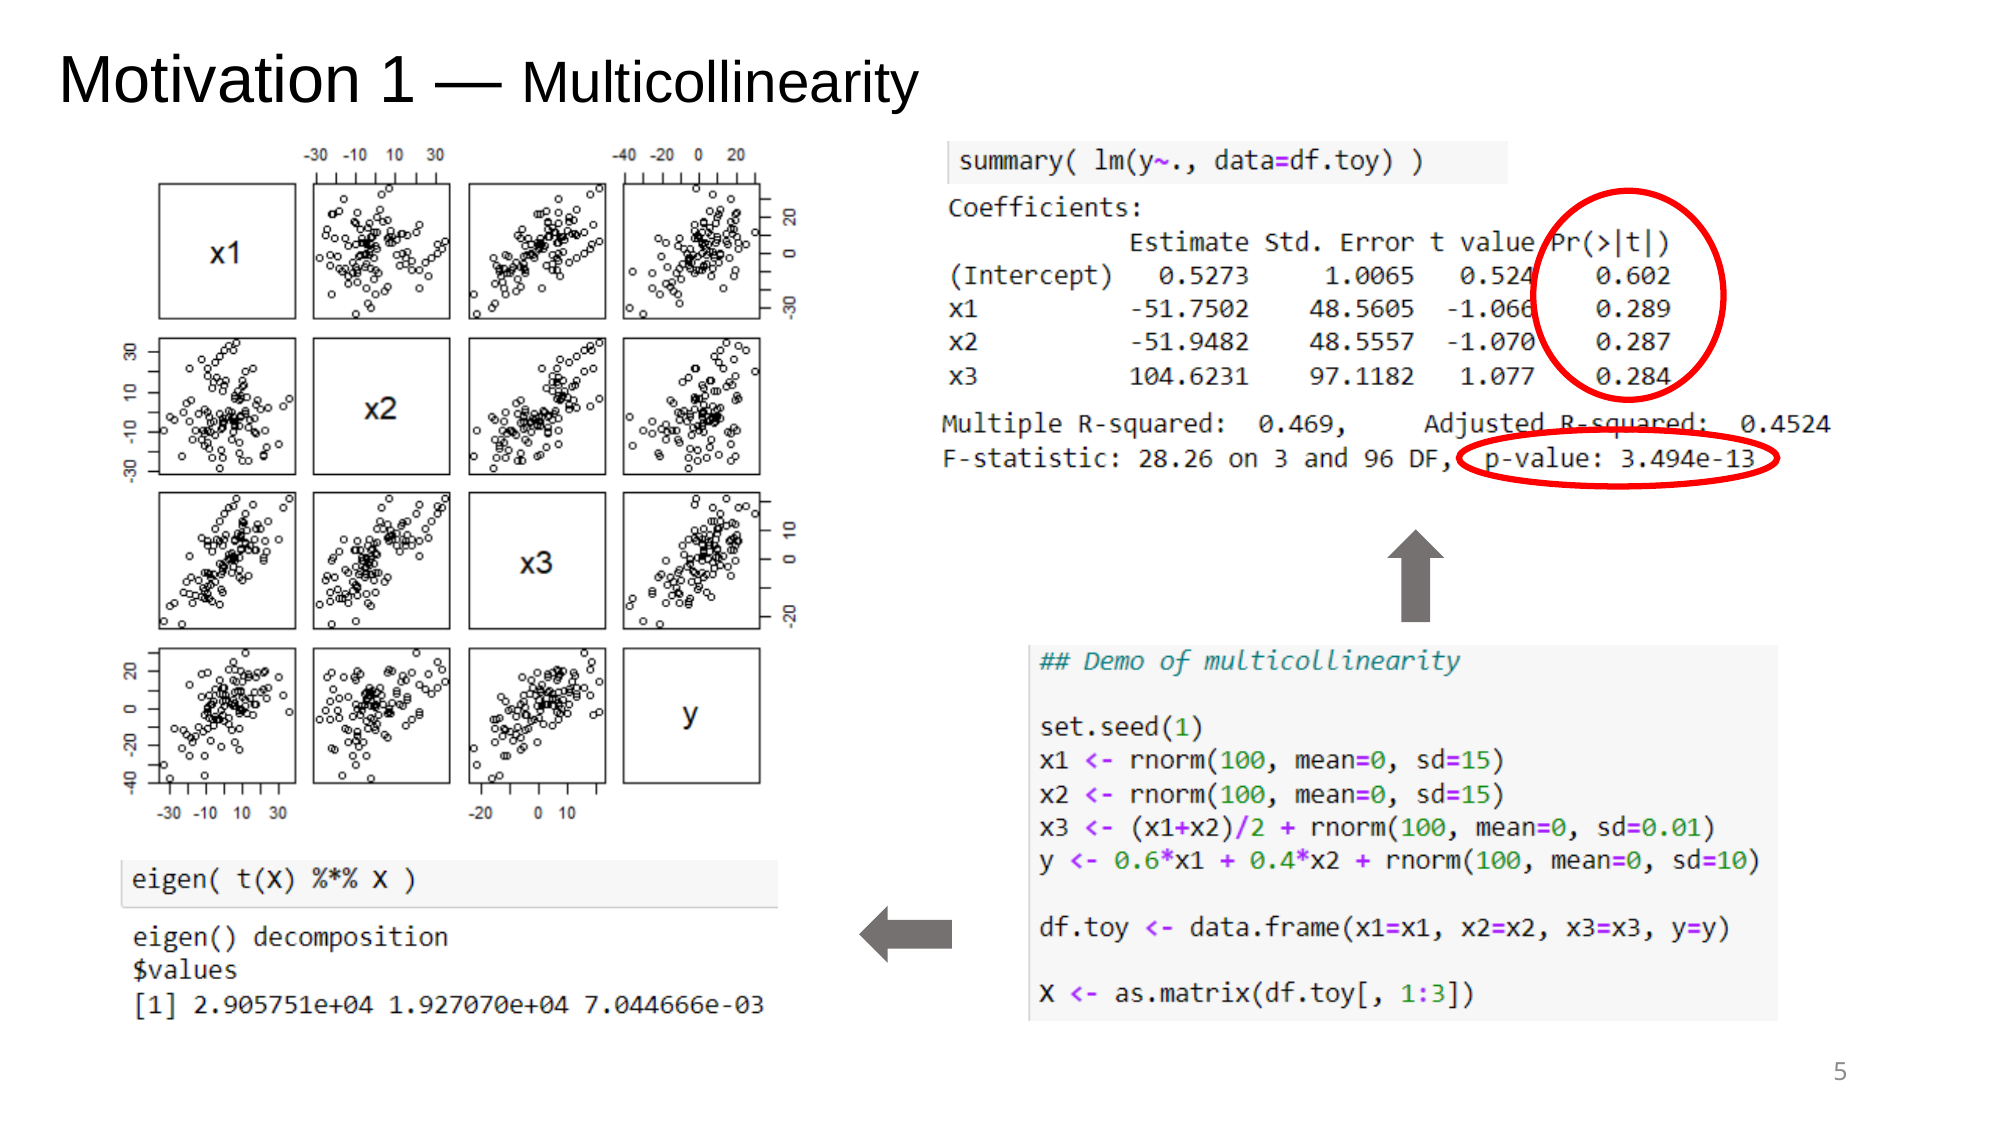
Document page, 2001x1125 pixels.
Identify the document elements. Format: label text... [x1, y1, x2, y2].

picture [90, 114, 826, 845]
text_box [929, 141, 1848, 480]
text_box [1510, 480, 1726, 488]
slide_number 5 [1412, 1042, 1863, 1103]
text_box [857, 903, 953, 966]
text_box Motivation 1 — Multicollinearity [56, 0, 1848, 117]
picture [118, 860, 778, 1037]
text_box [1384, 527, 1447, 624]
picture [1023, 645, 1778, 1021]
